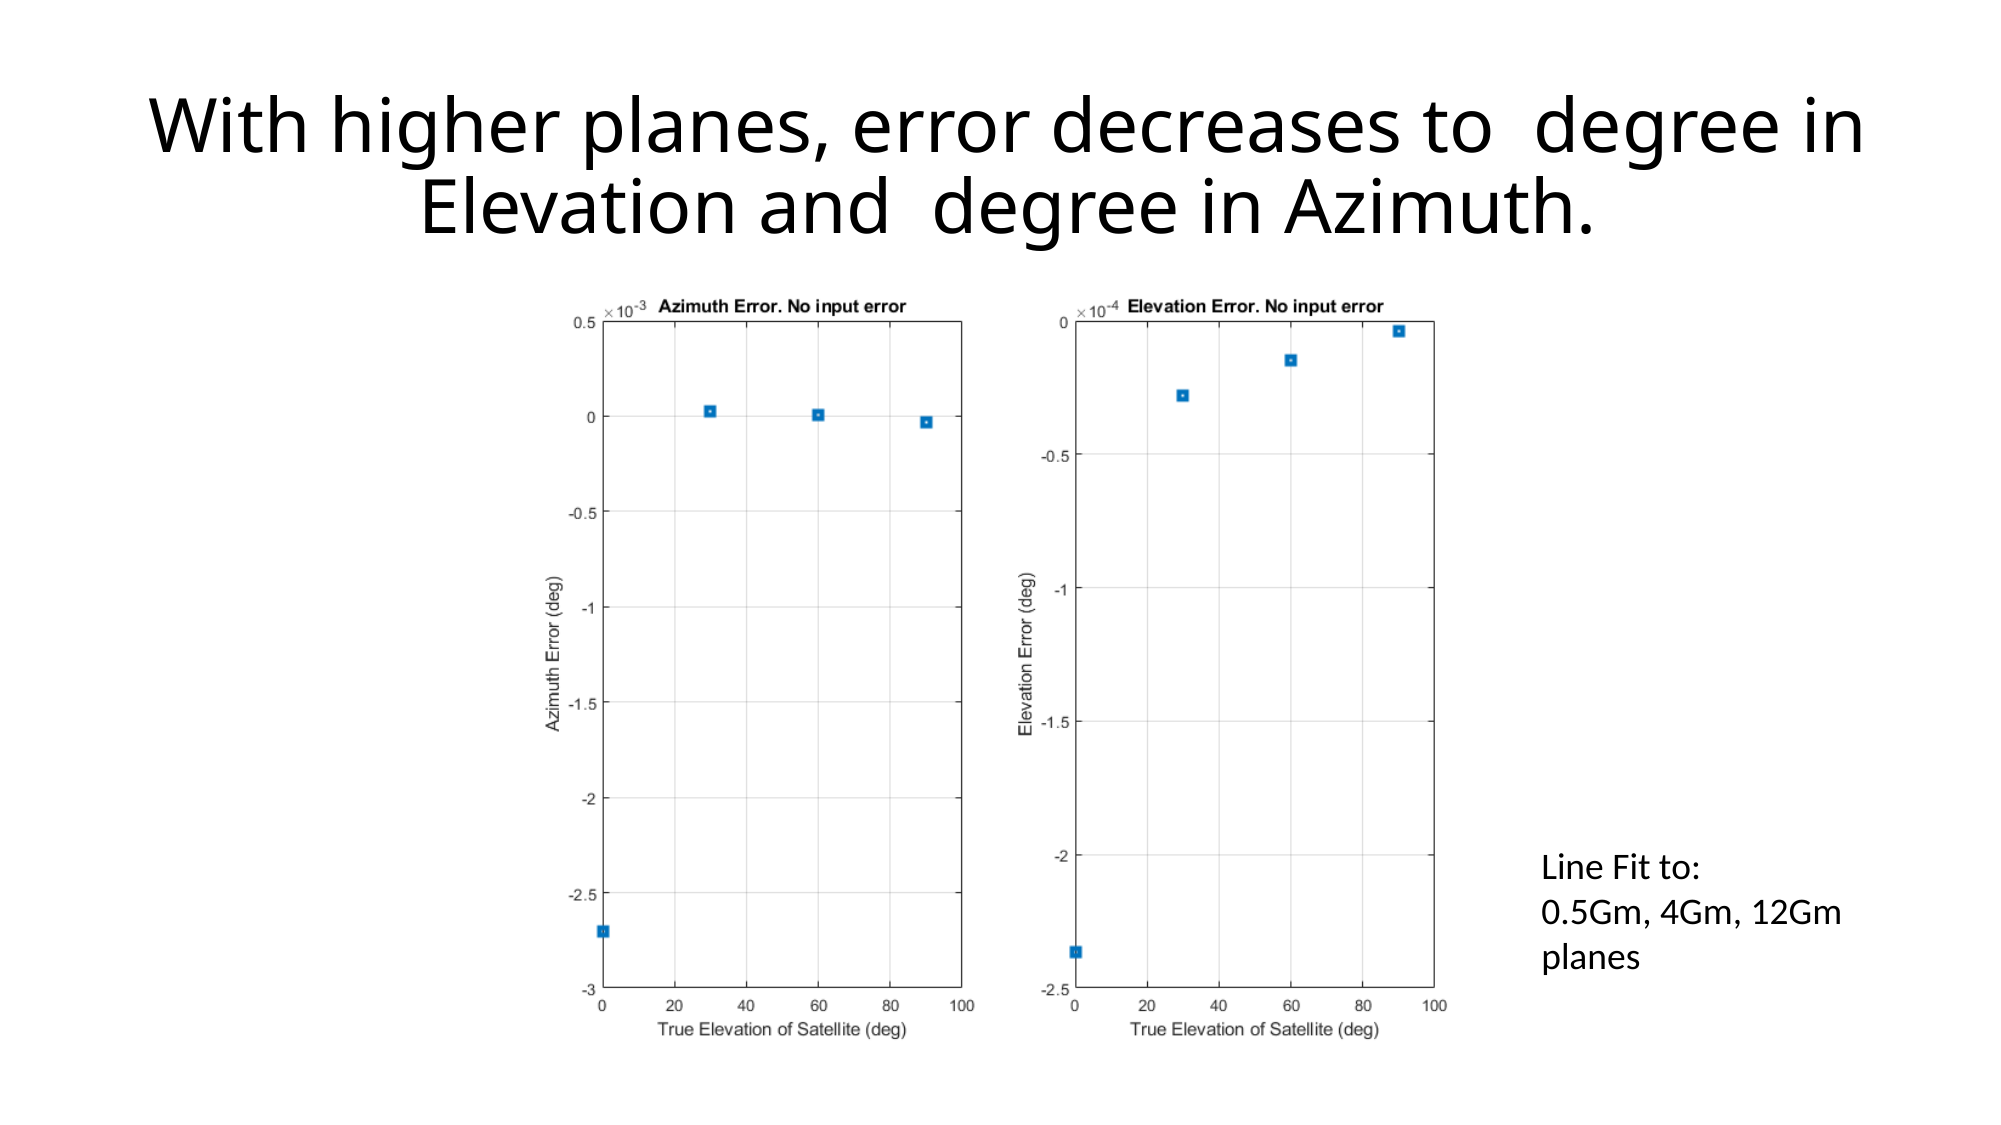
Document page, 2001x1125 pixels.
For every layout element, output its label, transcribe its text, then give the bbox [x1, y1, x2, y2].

text_box Line Fit to: 0.5Gm, 4Gm, 12Gm planes [1537, 834, 1916, 985]
picture [463, 259, 1537, 1078]
